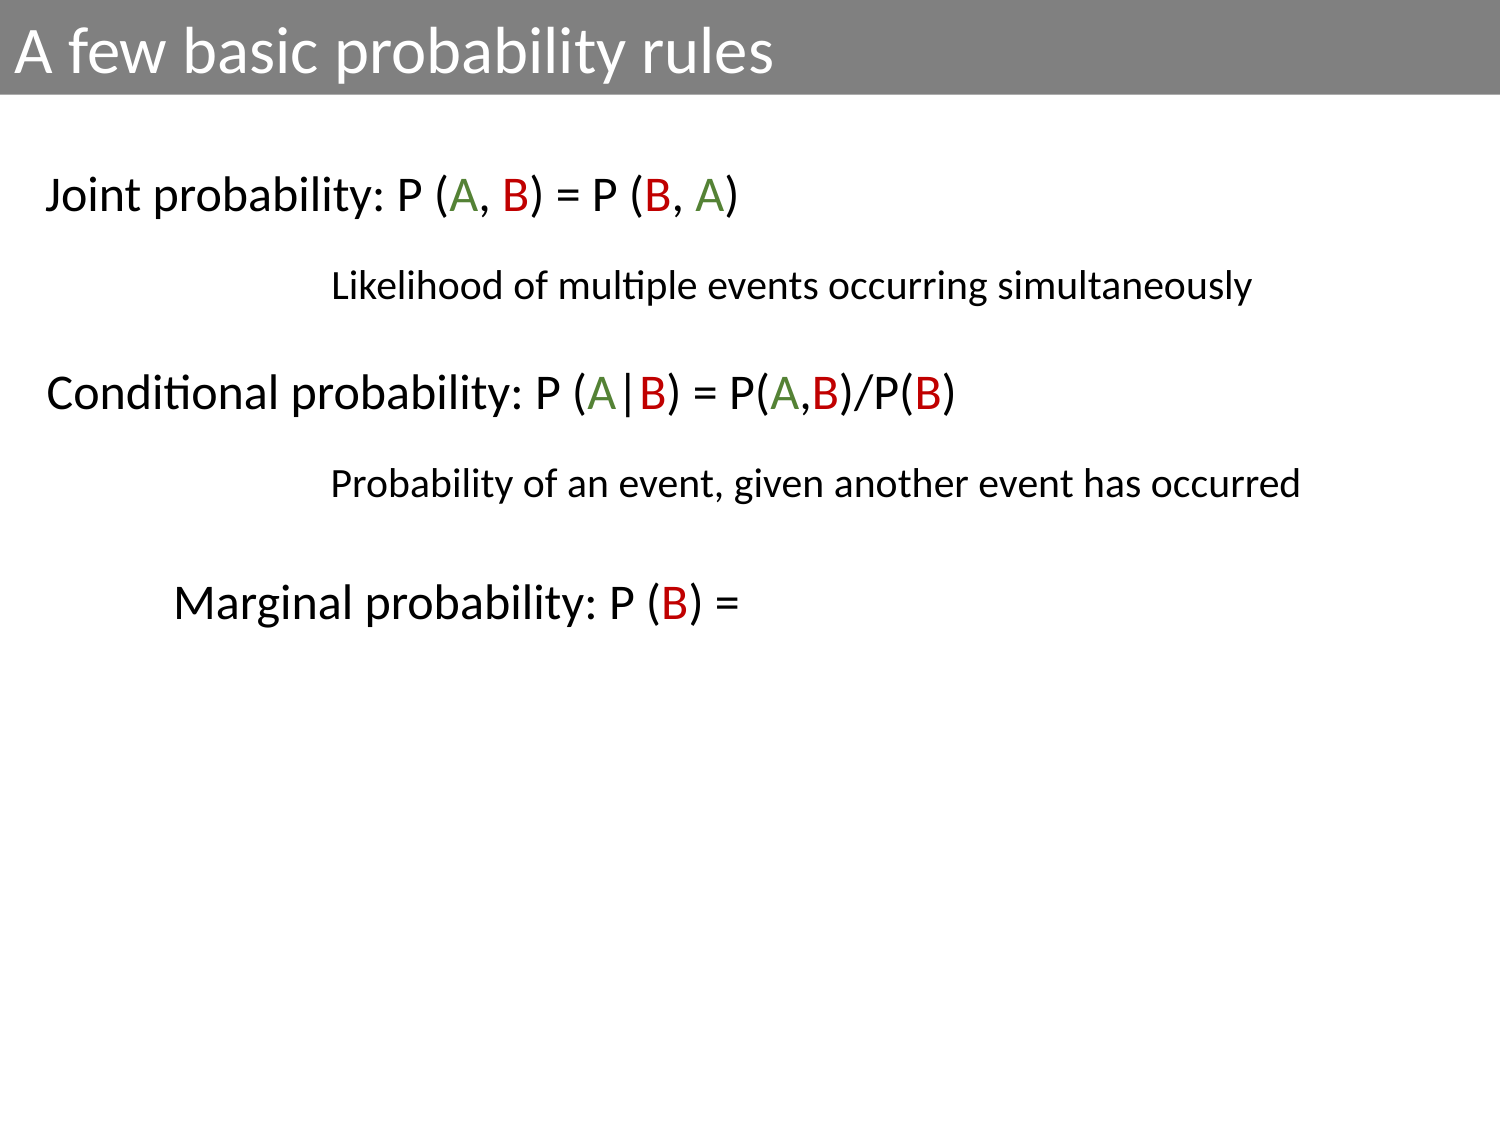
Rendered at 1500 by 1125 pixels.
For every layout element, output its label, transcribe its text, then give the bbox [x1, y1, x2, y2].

text_box Conditional probability: P (A|B) = P(A,B)/P(B) [31, 352, 973, 427]
text_box Joint probability: P (A, B) = P (B, A) [30, 154, 755, 229]
text_box Probability of an event, given another event has occurred [315, 448, 1318, 513]
text_box Likelihood of multiple events occurring simultaneously [316, 250, 1269, 315]
text_box A few basic probability rules [0, 0, 1500, 95]
